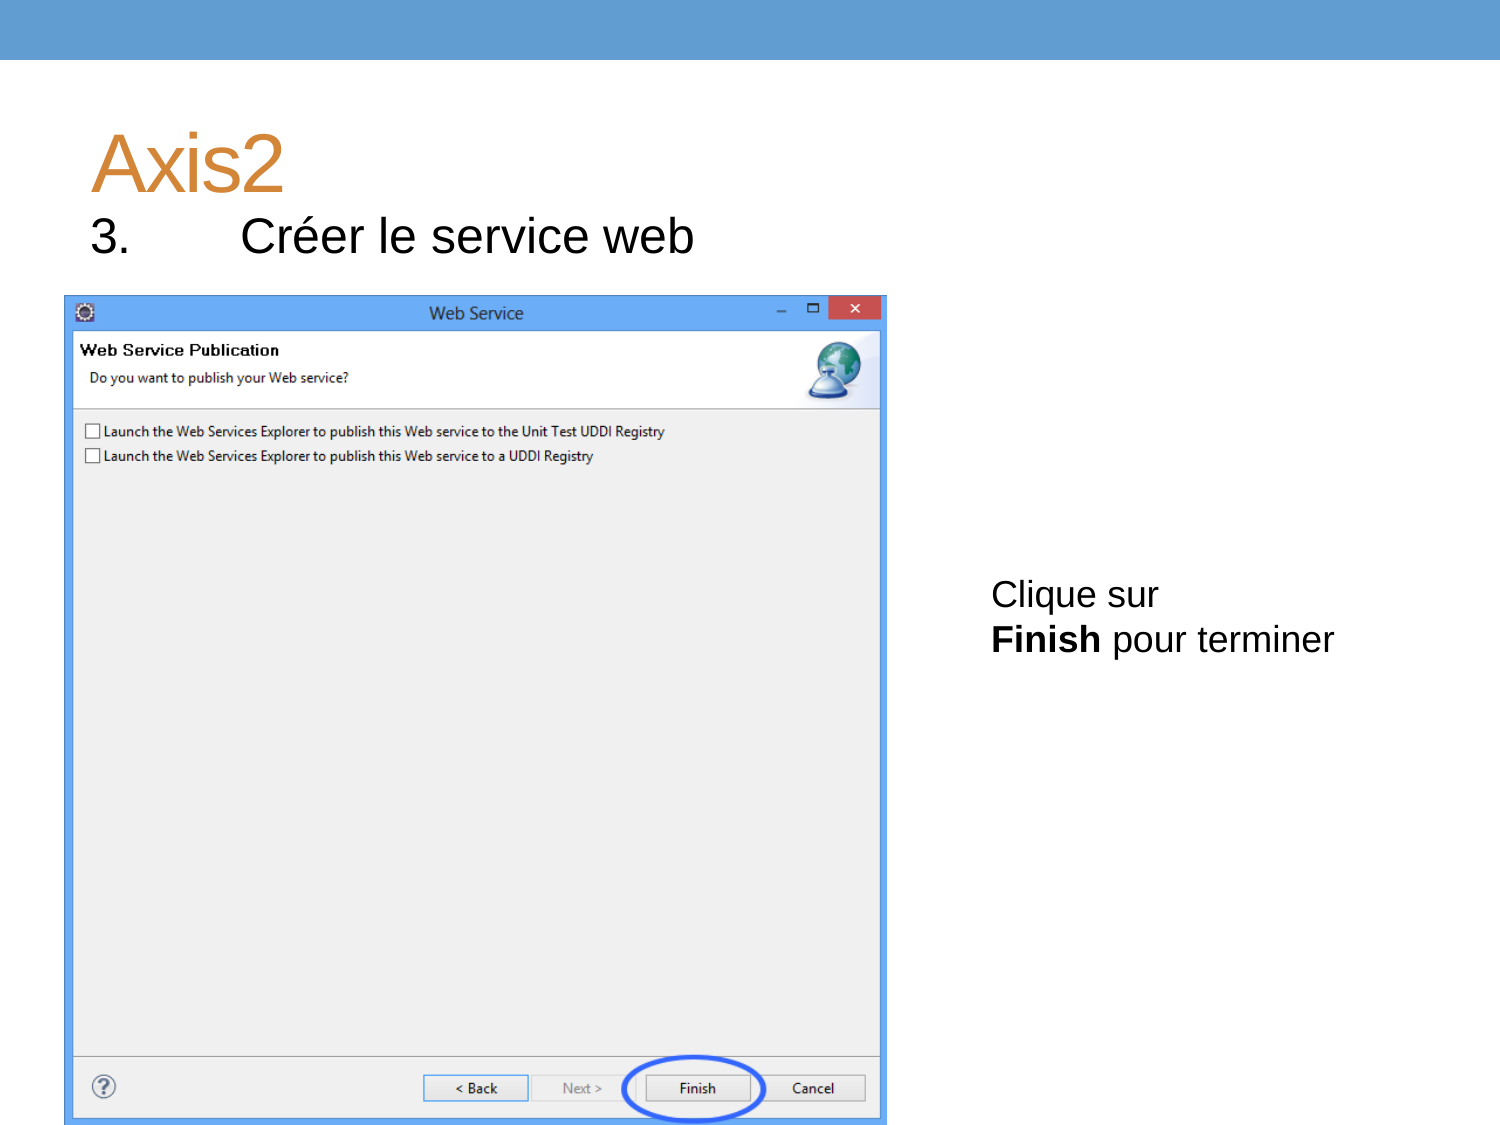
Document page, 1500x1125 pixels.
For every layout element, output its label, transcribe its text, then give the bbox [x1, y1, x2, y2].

title Axis2 [76, 78, 1427, 241]
list 3. Créer le service web [75, 196, 1425, 1005]
picture [64, 295, 887, 1125]
text_box Clique sur Finish pour terminer [976, 562, 1350, 668]
